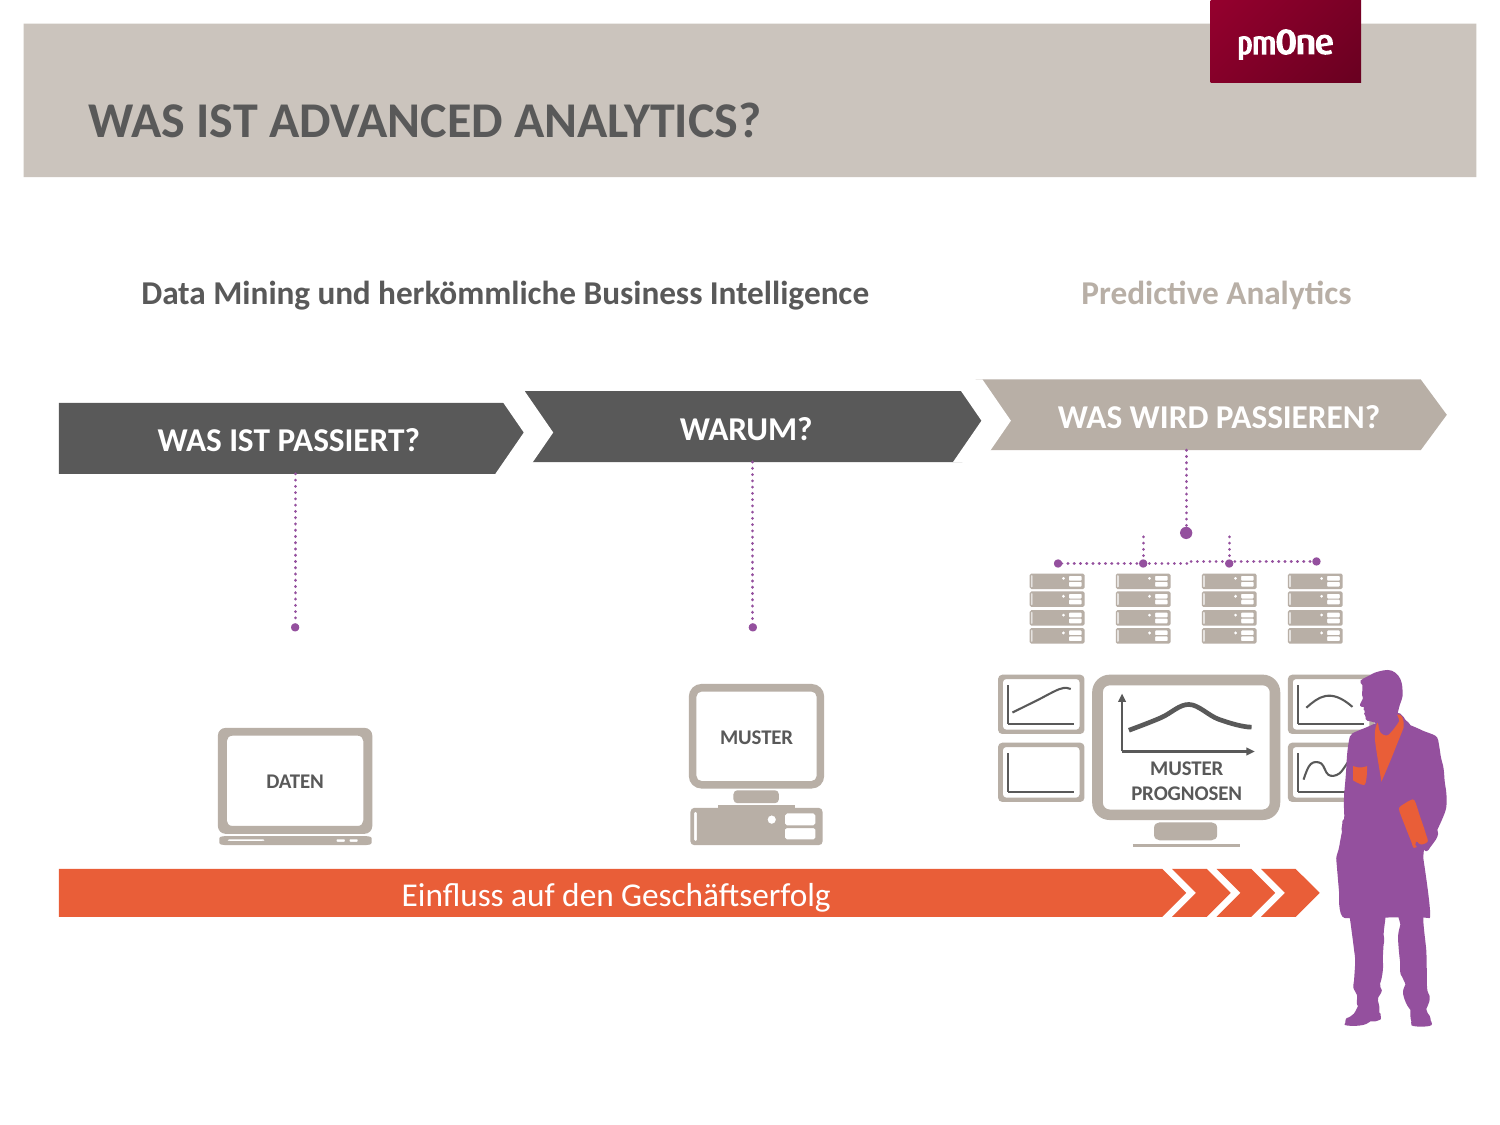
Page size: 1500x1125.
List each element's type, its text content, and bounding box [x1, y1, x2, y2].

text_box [997, 674, 1330, 846]
text_box [493, 389, 555, 476]
text_box Predictive Analytics [986, 253, 1447, 328]
text_box Data Mining und herkömmliche Business Intelligence [57, 253, 955, 328]
title Was ist Advanced Analytics? [88, 41, 1199, 148]
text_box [1029, 449, 1344, 644]
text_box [688, 683, 825, 846]
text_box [58, 868, 1320, 918]
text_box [217, 727, 373, 846]
text_box WAS IST PASSIERT? [56, 400, 515, 476]
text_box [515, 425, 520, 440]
text_box WARUM? [527, 389, 978, 465]
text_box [1335, 669, 1448, 1028]
text_box [951, 377, 1013, 465]
text_box WAS WIRD PASSIEREN? [984, 377, 1449, 453]
